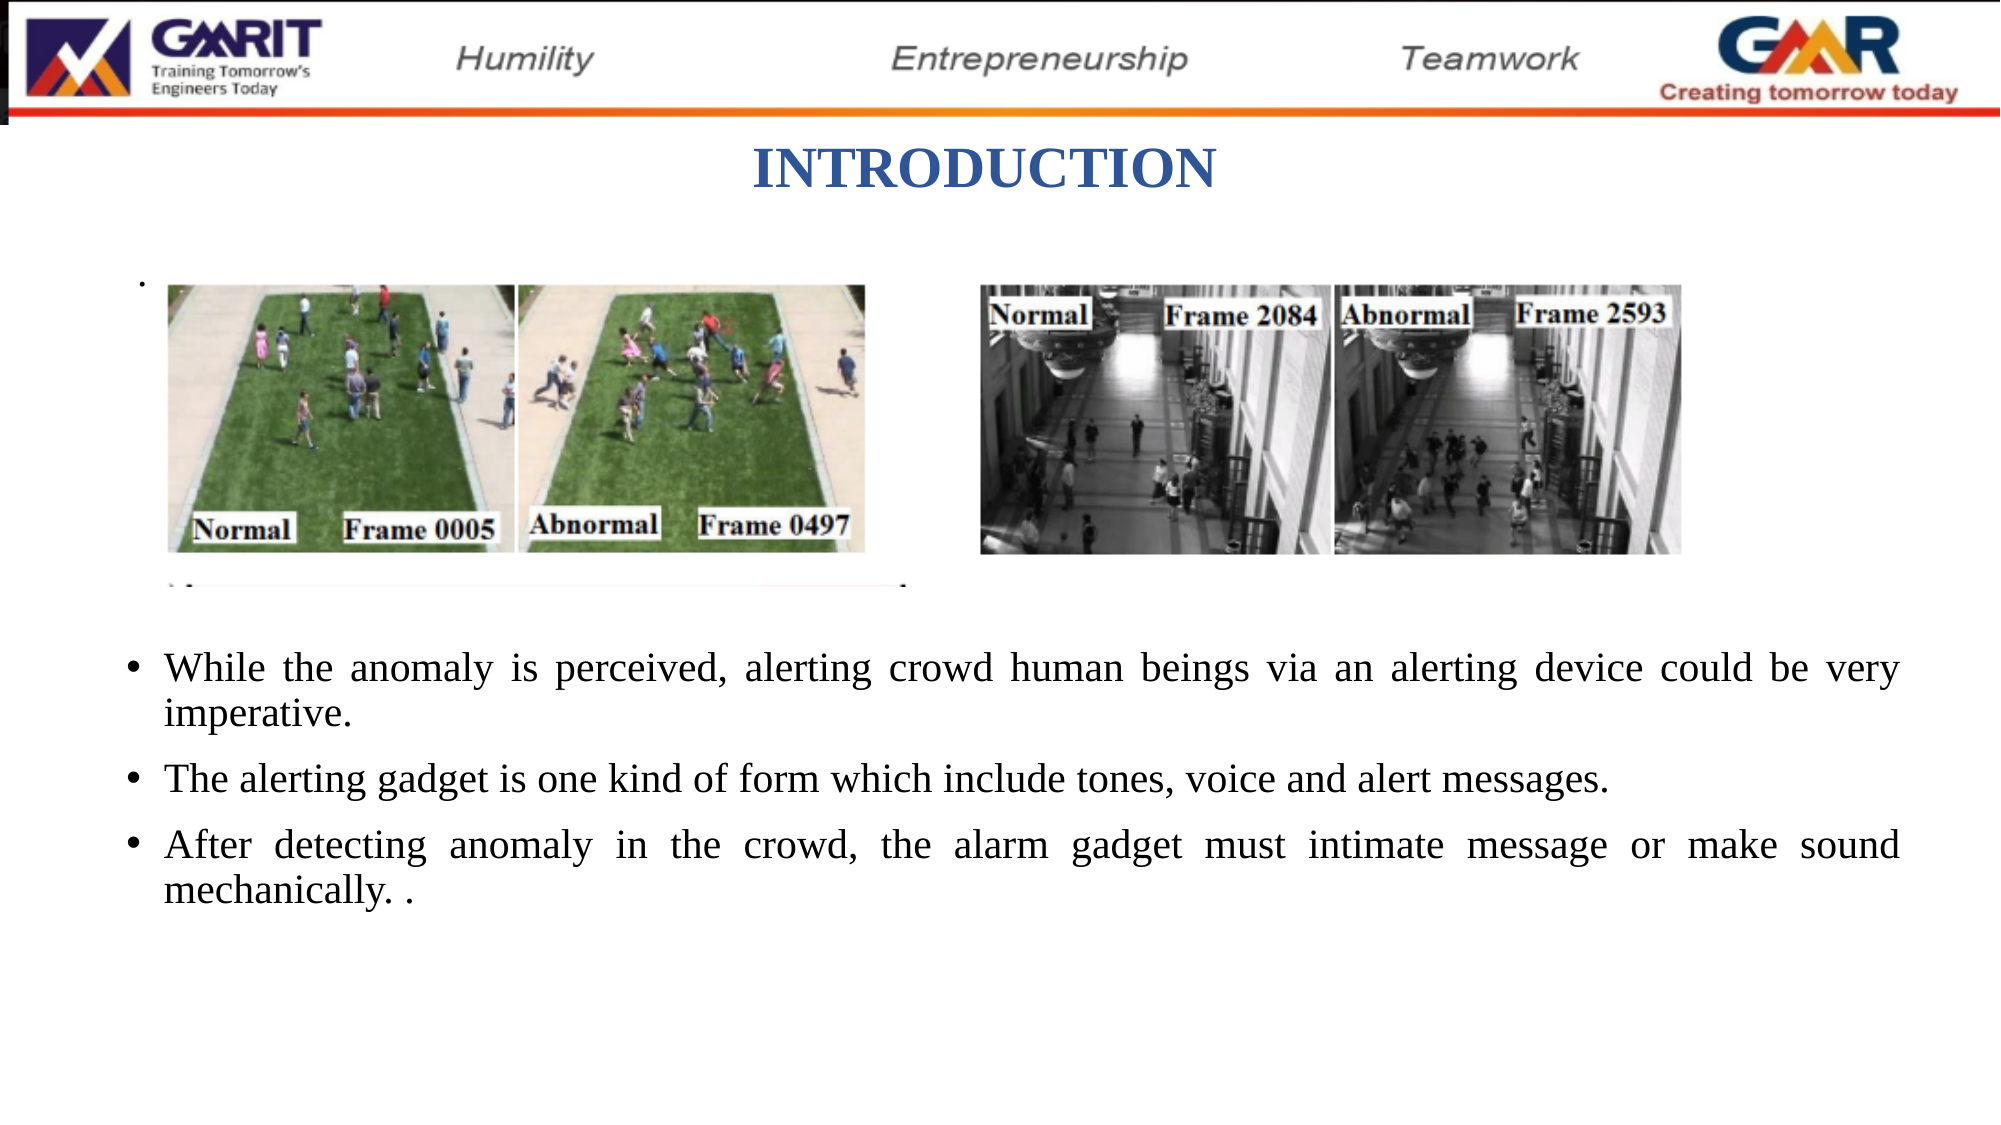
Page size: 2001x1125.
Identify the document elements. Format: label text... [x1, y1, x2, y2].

title INTRODUCTION [137, 125, 1863, 243]
picture [161, 241, 1711, 587]
picture [0, 0, 2000, 125]
list . While the anomaly is perceived, alerting crowd human beings via an alerting device could be very imperative. The alerting gadget is one kind of form which include tones, voice and alert messages. After detecting anomaly in the crowd, the alarm gadget must intimate message or make sound mechanically. . [111, 243, 1918, 1082]
